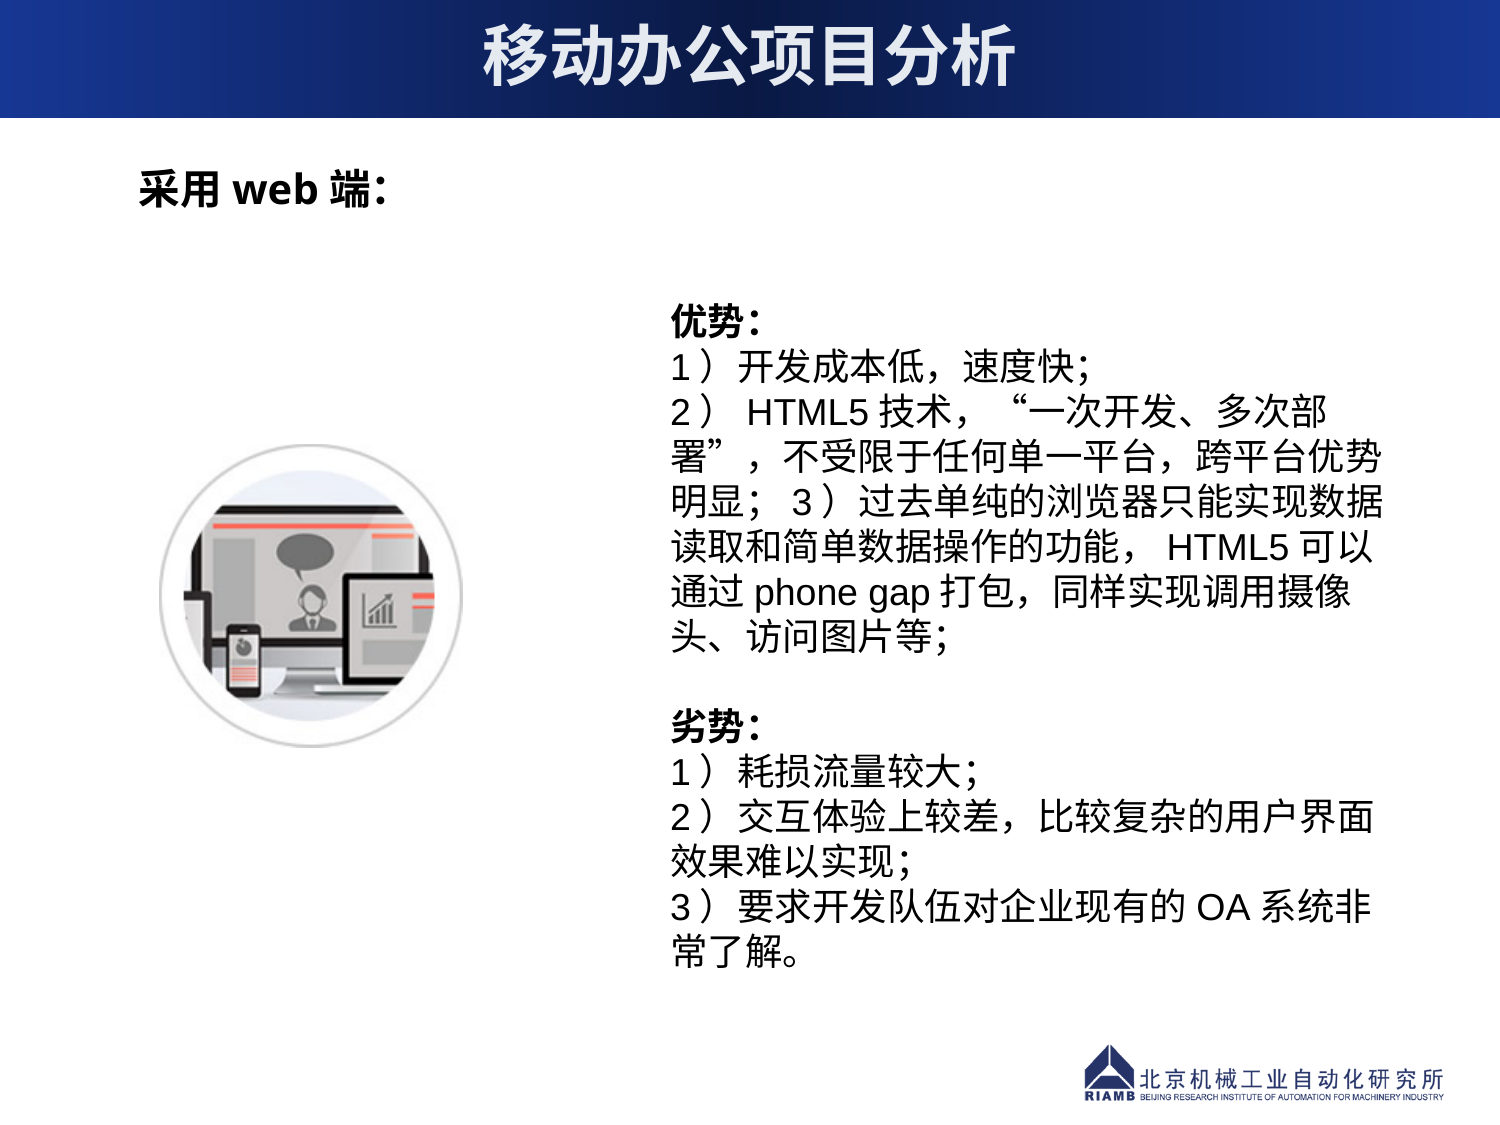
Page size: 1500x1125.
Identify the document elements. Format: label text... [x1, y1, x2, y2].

text_box 移动办公项目分析 [0, 5, 1500, 101]
text_box 采用web端： [123, 143, 1376, 226]
picture [1081, 1042, 1447, 1106]
picture [159, 444, 463, 748]
text_box [135, 231, 1353, 752]
text_box 优势： 1）开发成本低，速度快； 2）HTML5技术，“一次开发、多次部署”，不受限于任何单一平台，跨平台优势明显；3）过去单纯的浏览器只能实现数据读取和简单数据操作的功能，HTML5可以通过phone gap打包，同样实现调用摄像头、访问图片等； 劣势： 1）耗损流量较大； 2）交互体验上较差，比较复杂的用户界面效果难以实现； 3）要求开发队伍对企业现有的OA系统非常了解。 [655, 290, 1406, 981]
